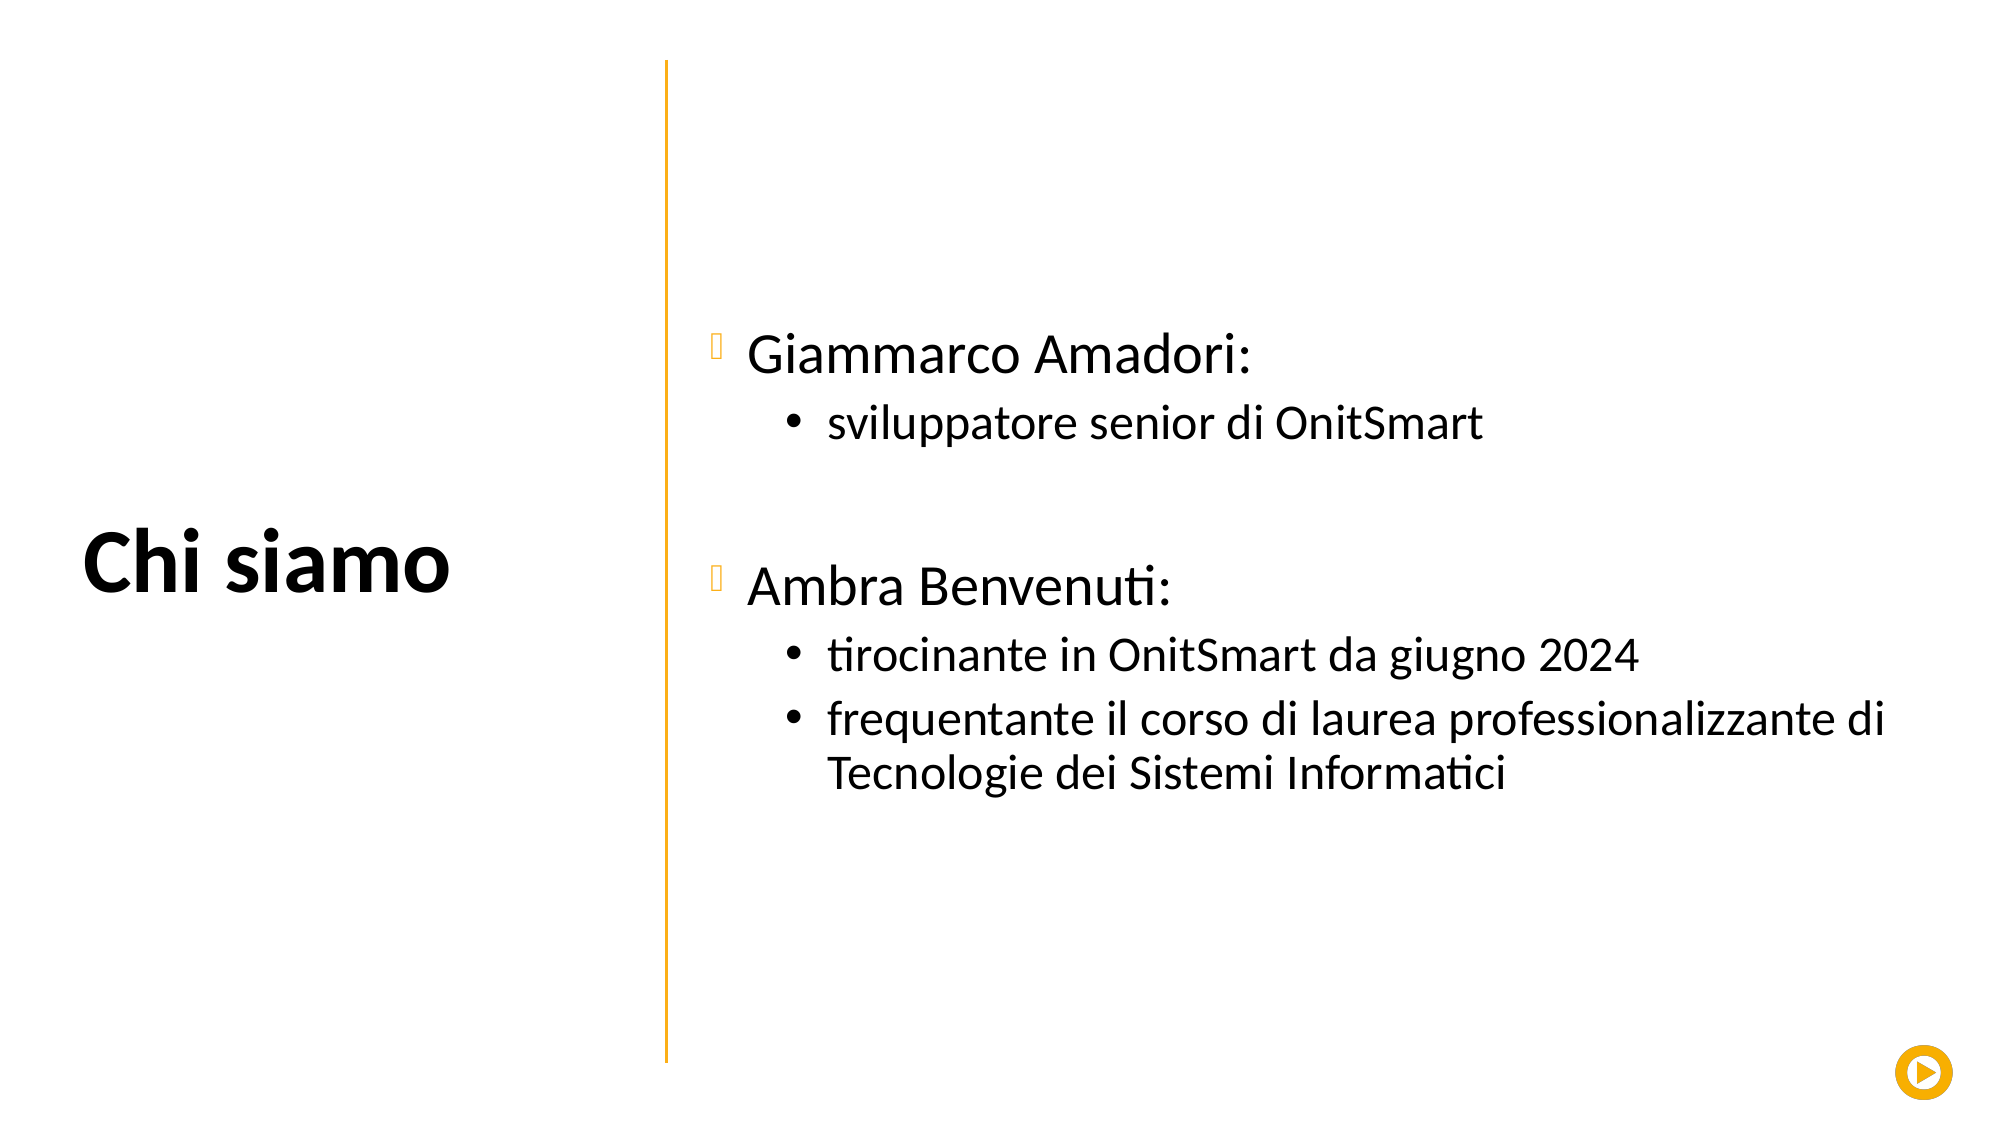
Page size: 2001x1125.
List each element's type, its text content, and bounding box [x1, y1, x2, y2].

title Chi siamo [68, 0, 595, 1125]
picture [1807, 1052, 1955, 1103]
list Giammarco Amadori: sviluppatore senior di OnitSmart Ambra Benvenuti: tirocinante in OnitSmart da giugno 2024 frequentante il corso di laurea professionalizzante di Tecnologie dei Sistemi Informatici [695, 59, 1968, 1064]
